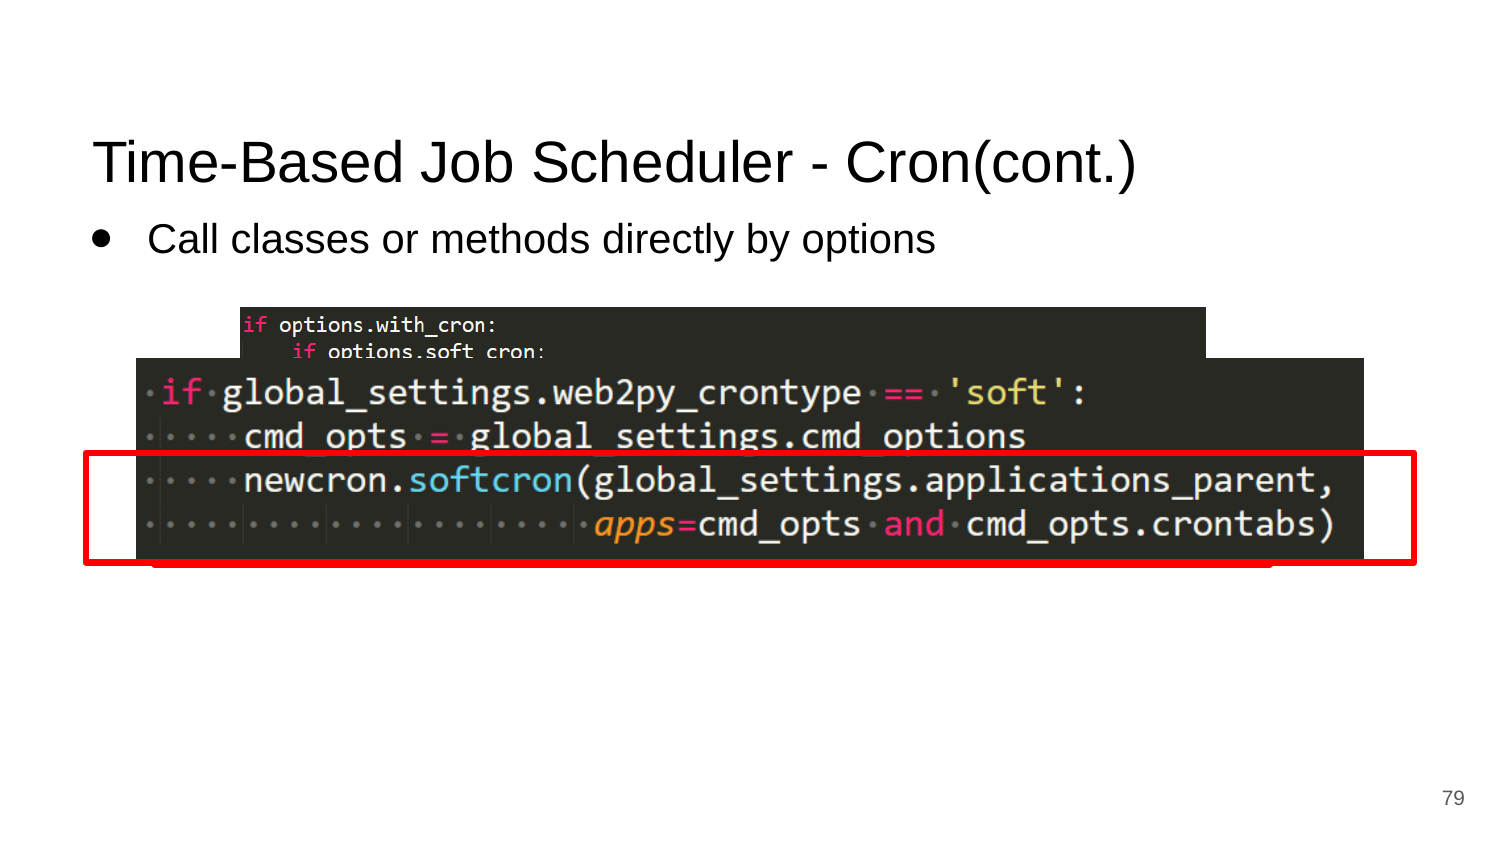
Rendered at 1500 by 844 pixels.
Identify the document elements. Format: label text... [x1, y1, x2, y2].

slide_number ‹#› [1389, 764, 1480, 830]
picture [136, 307, 1364, 565]
list Call classes or methods directly by options [56, 189, 1455, 827]
title Time-Based Job Scheduler - Cron(cont.) [77, 63, 1475, 158]
text_box [1368, 452, 1415, 563]
text_box [85, 452, 131, 563]
